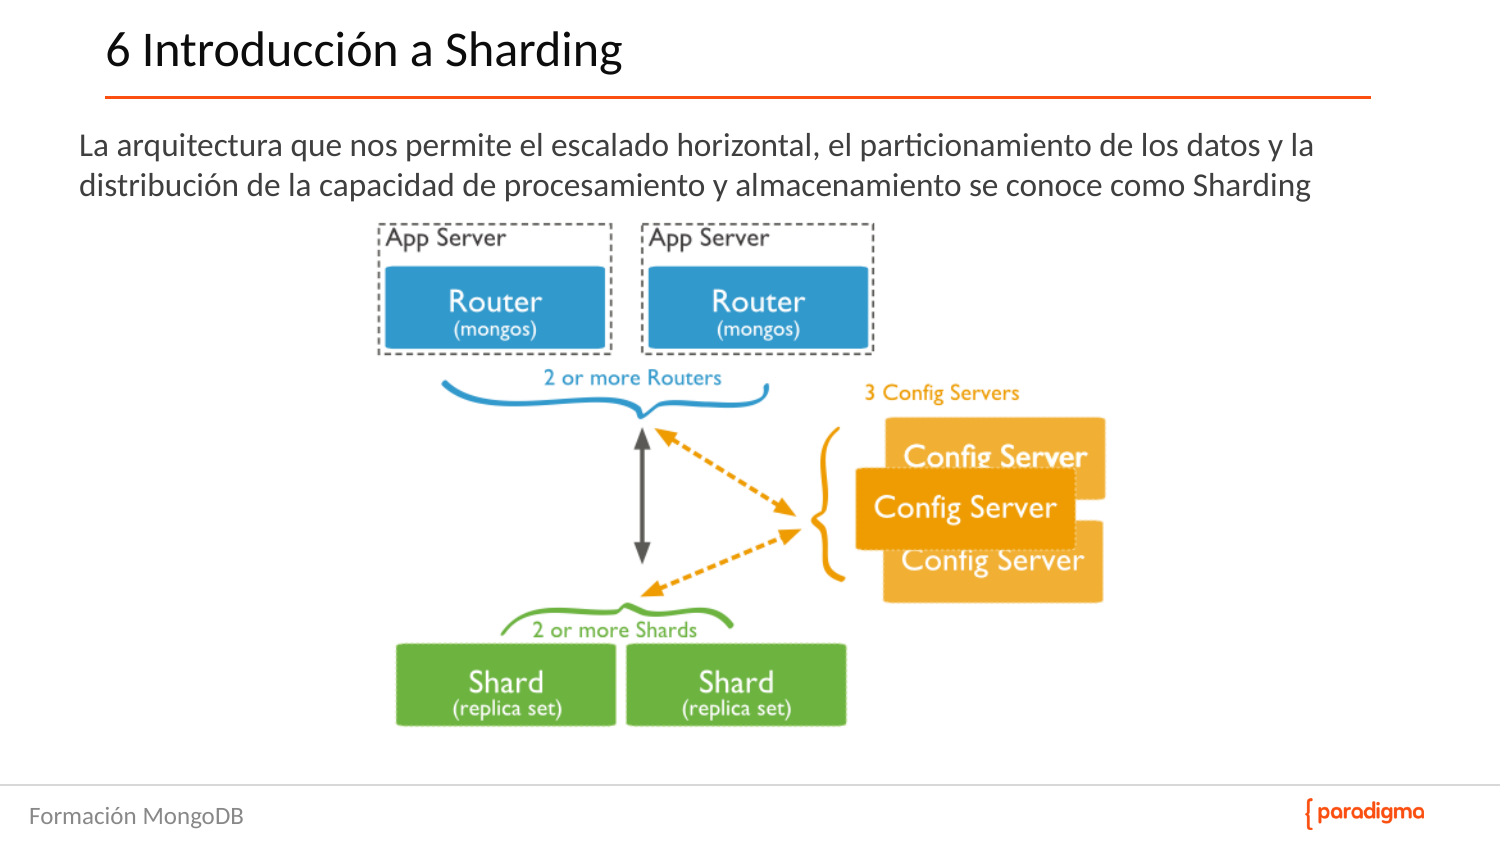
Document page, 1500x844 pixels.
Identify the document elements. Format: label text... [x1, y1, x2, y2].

picture [354, 218, 1123, 740]
text_box Formación MongoDB [0, 792, 1223, 844]
picture [1304, 798, 1424, 830]
text_box La arquitectura que nos permite el escalado horizontal, el particionamiento de los datos y la distribución de la capacidad de procesamiento y almacenamiento se conoce como Sharding [64, 108, 1436, 644]
text_box 6 Introducción a Sharding [105, 28, 1395, 108]
